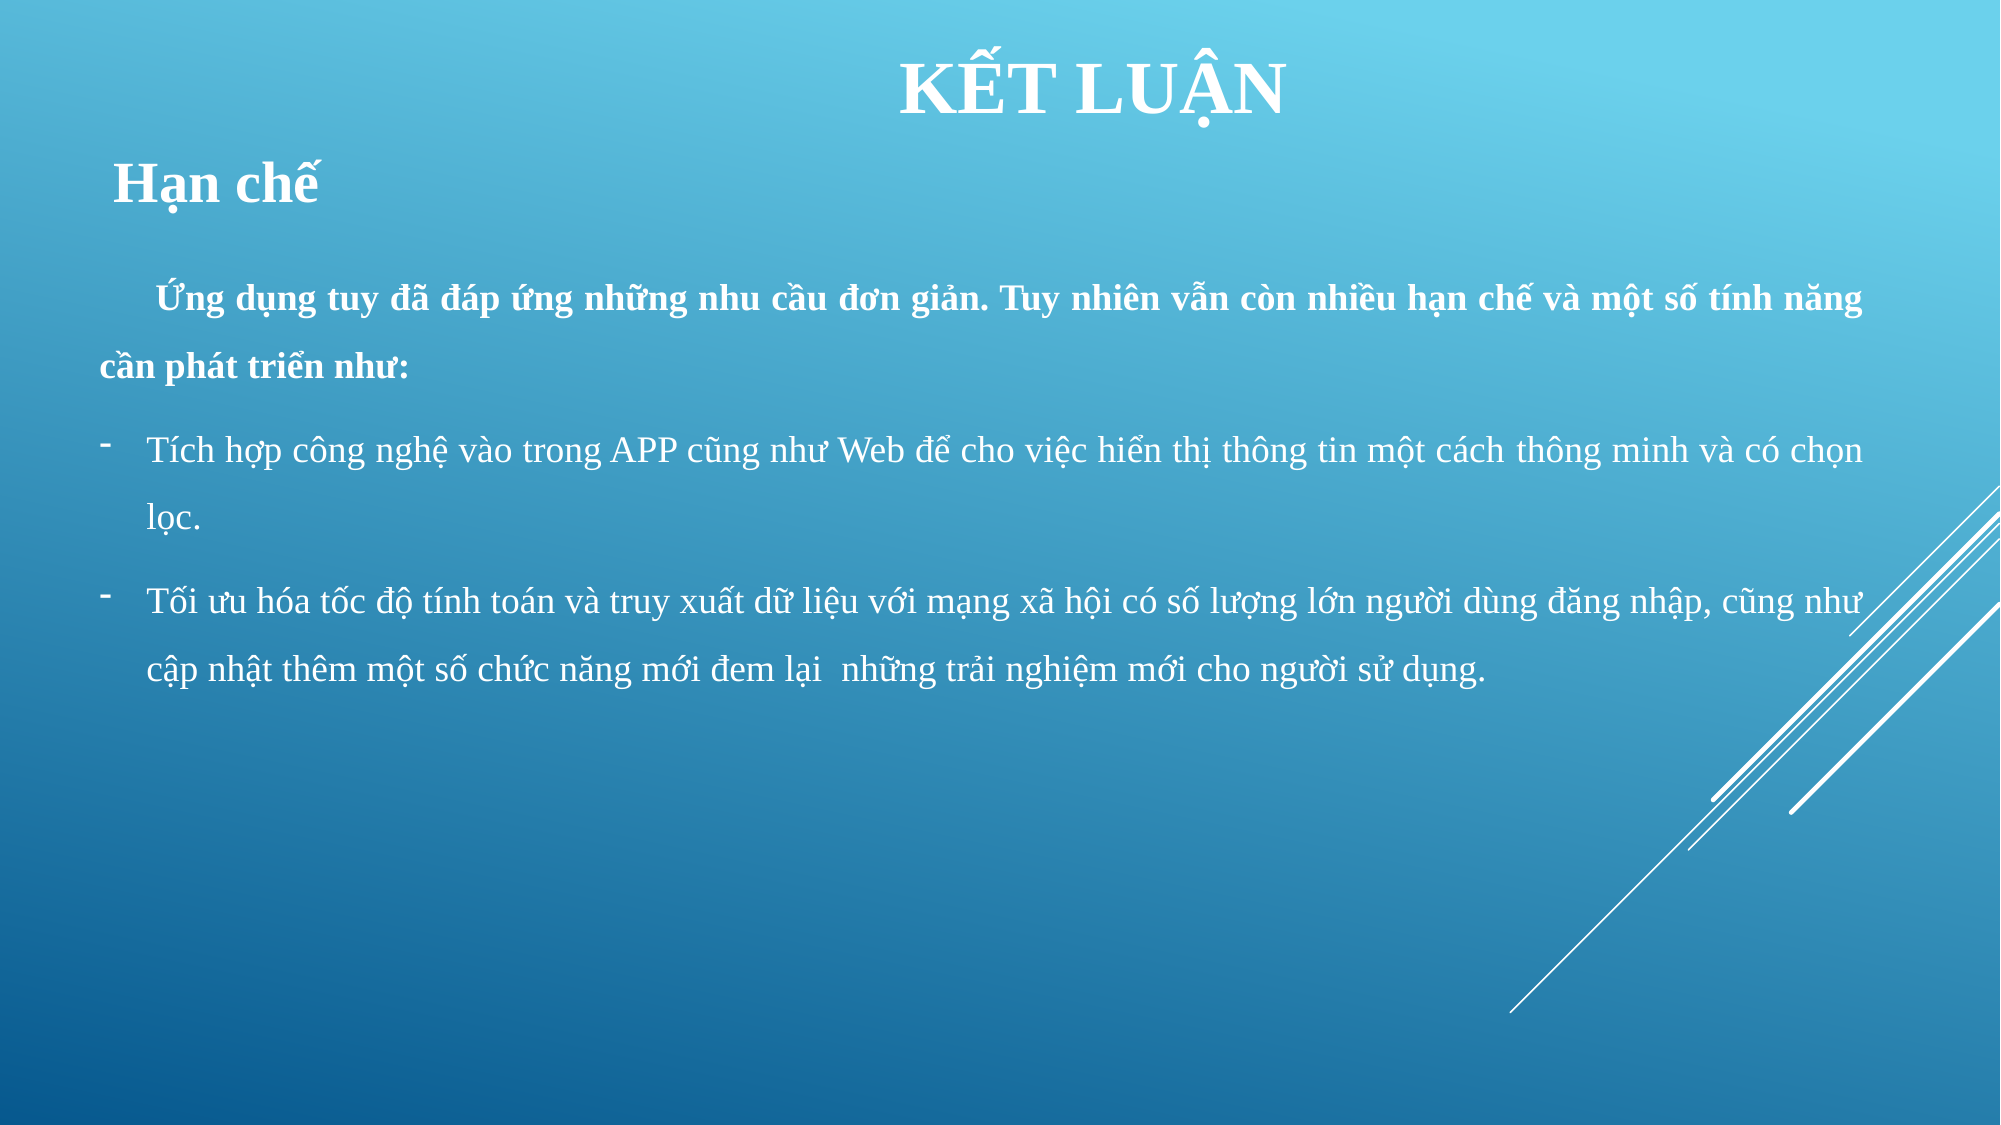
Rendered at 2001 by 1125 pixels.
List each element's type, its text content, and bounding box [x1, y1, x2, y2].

text_box Hạn chế [84, 137, 1434, 222]
text_box Ứng dụng tuy đã đáp ứng những nhu cầu đơn giản. Tuy nhiên vẫn còn nhiều hạn chế và một số tính năng cần phát triển như: Tích hợp công nghệ vào trong APP cũng như Web để cho việc hiển thị thông tin một cách thông minh và có chọn lọc. Tối ưu hóa tốc độ tính toán và truy xuất dữ liệu với mạng xã hội có số lượng lớn người dùng đăng nhập, cũng như cập nhật thêm một số chức năng mới đem lại những trải nghiệm mới cho người sử dụng. [84, 243, 1879, 697]
text_box KẾT LUẬN [291, 31, 1897, 136]
